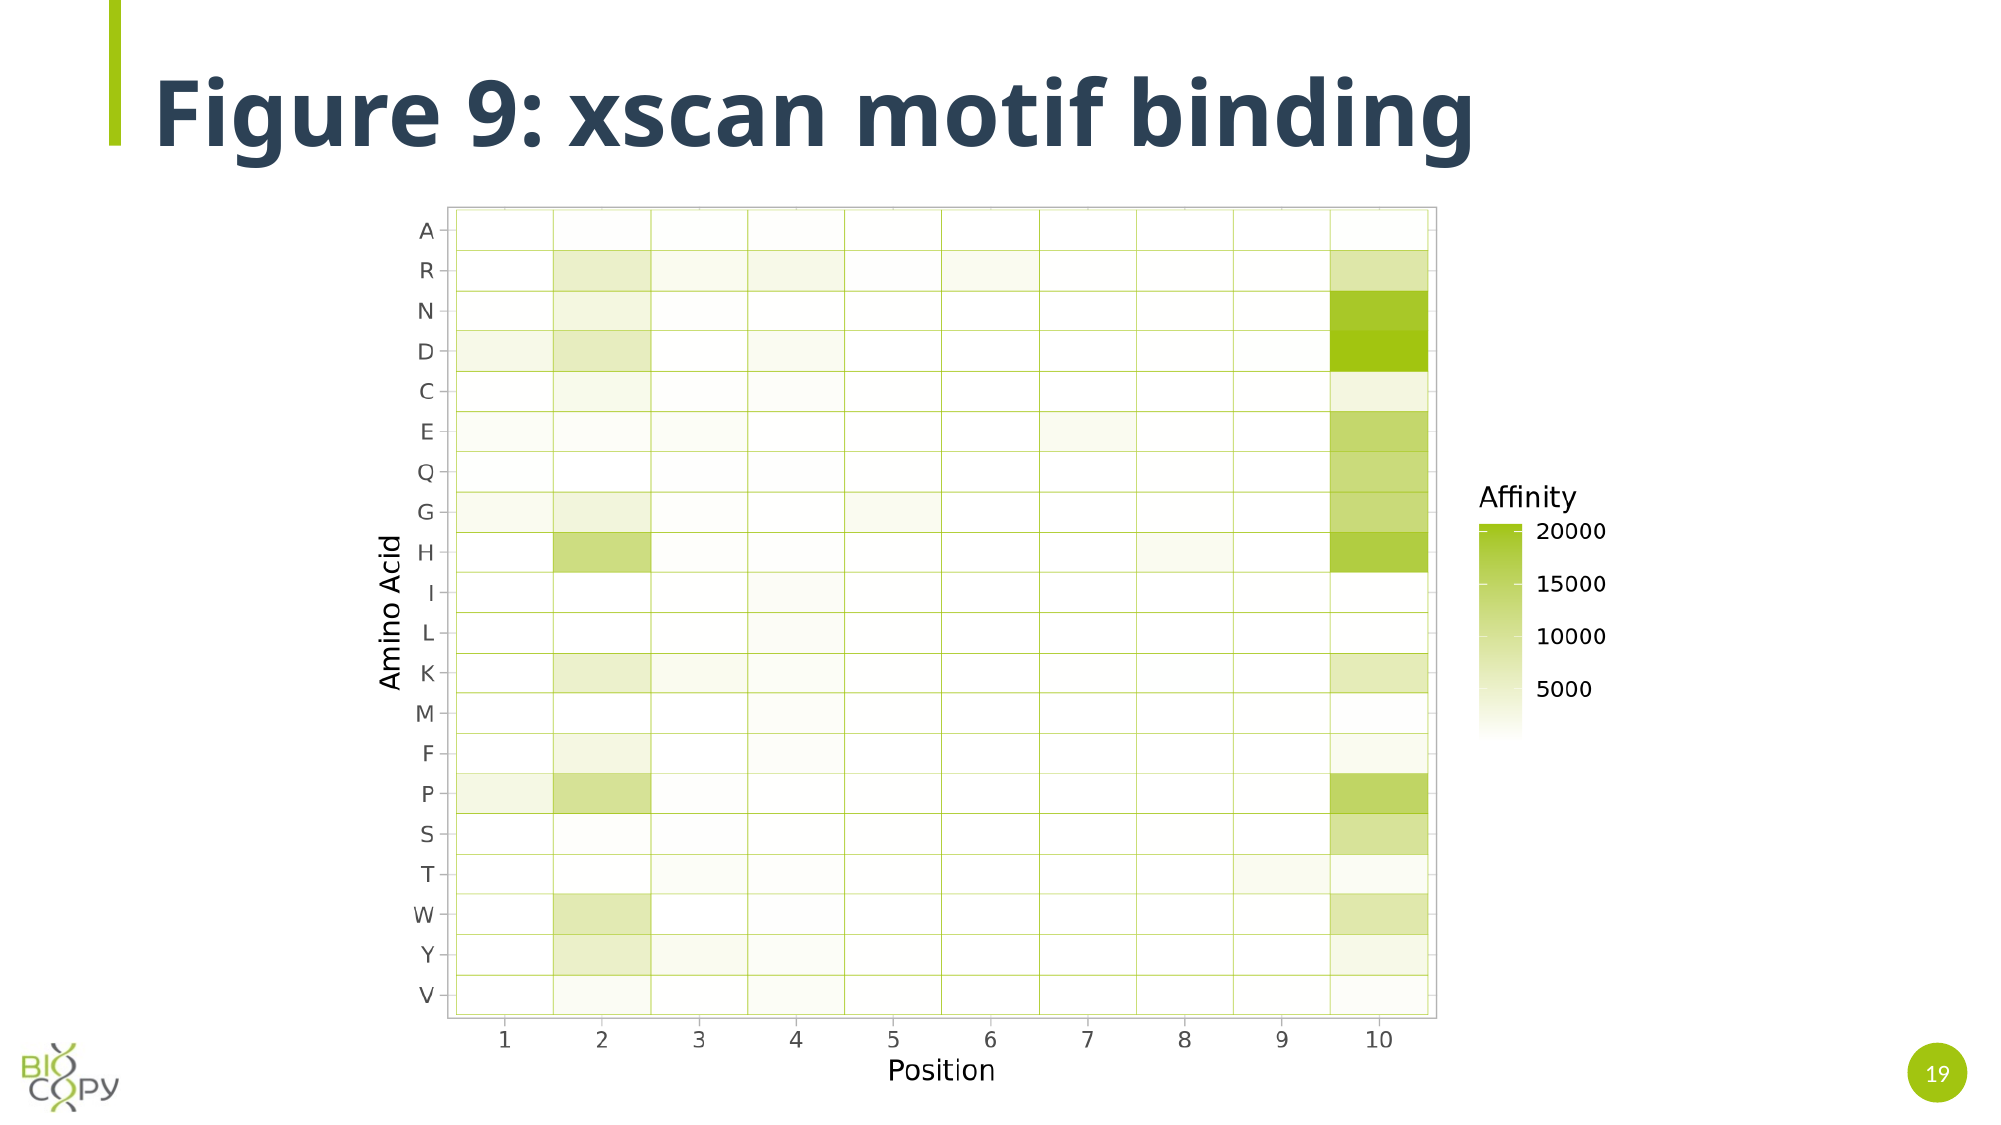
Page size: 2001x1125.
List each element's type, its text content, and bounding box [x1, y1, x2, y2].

title Figure 9: xscan motif binding [137, 59, 1863, 175]
slide_number 19 [1899, 1042, 1976, 1103]
picture [20, 1042, 121, 1113]
picture [365, 192, 1635, 1099]
